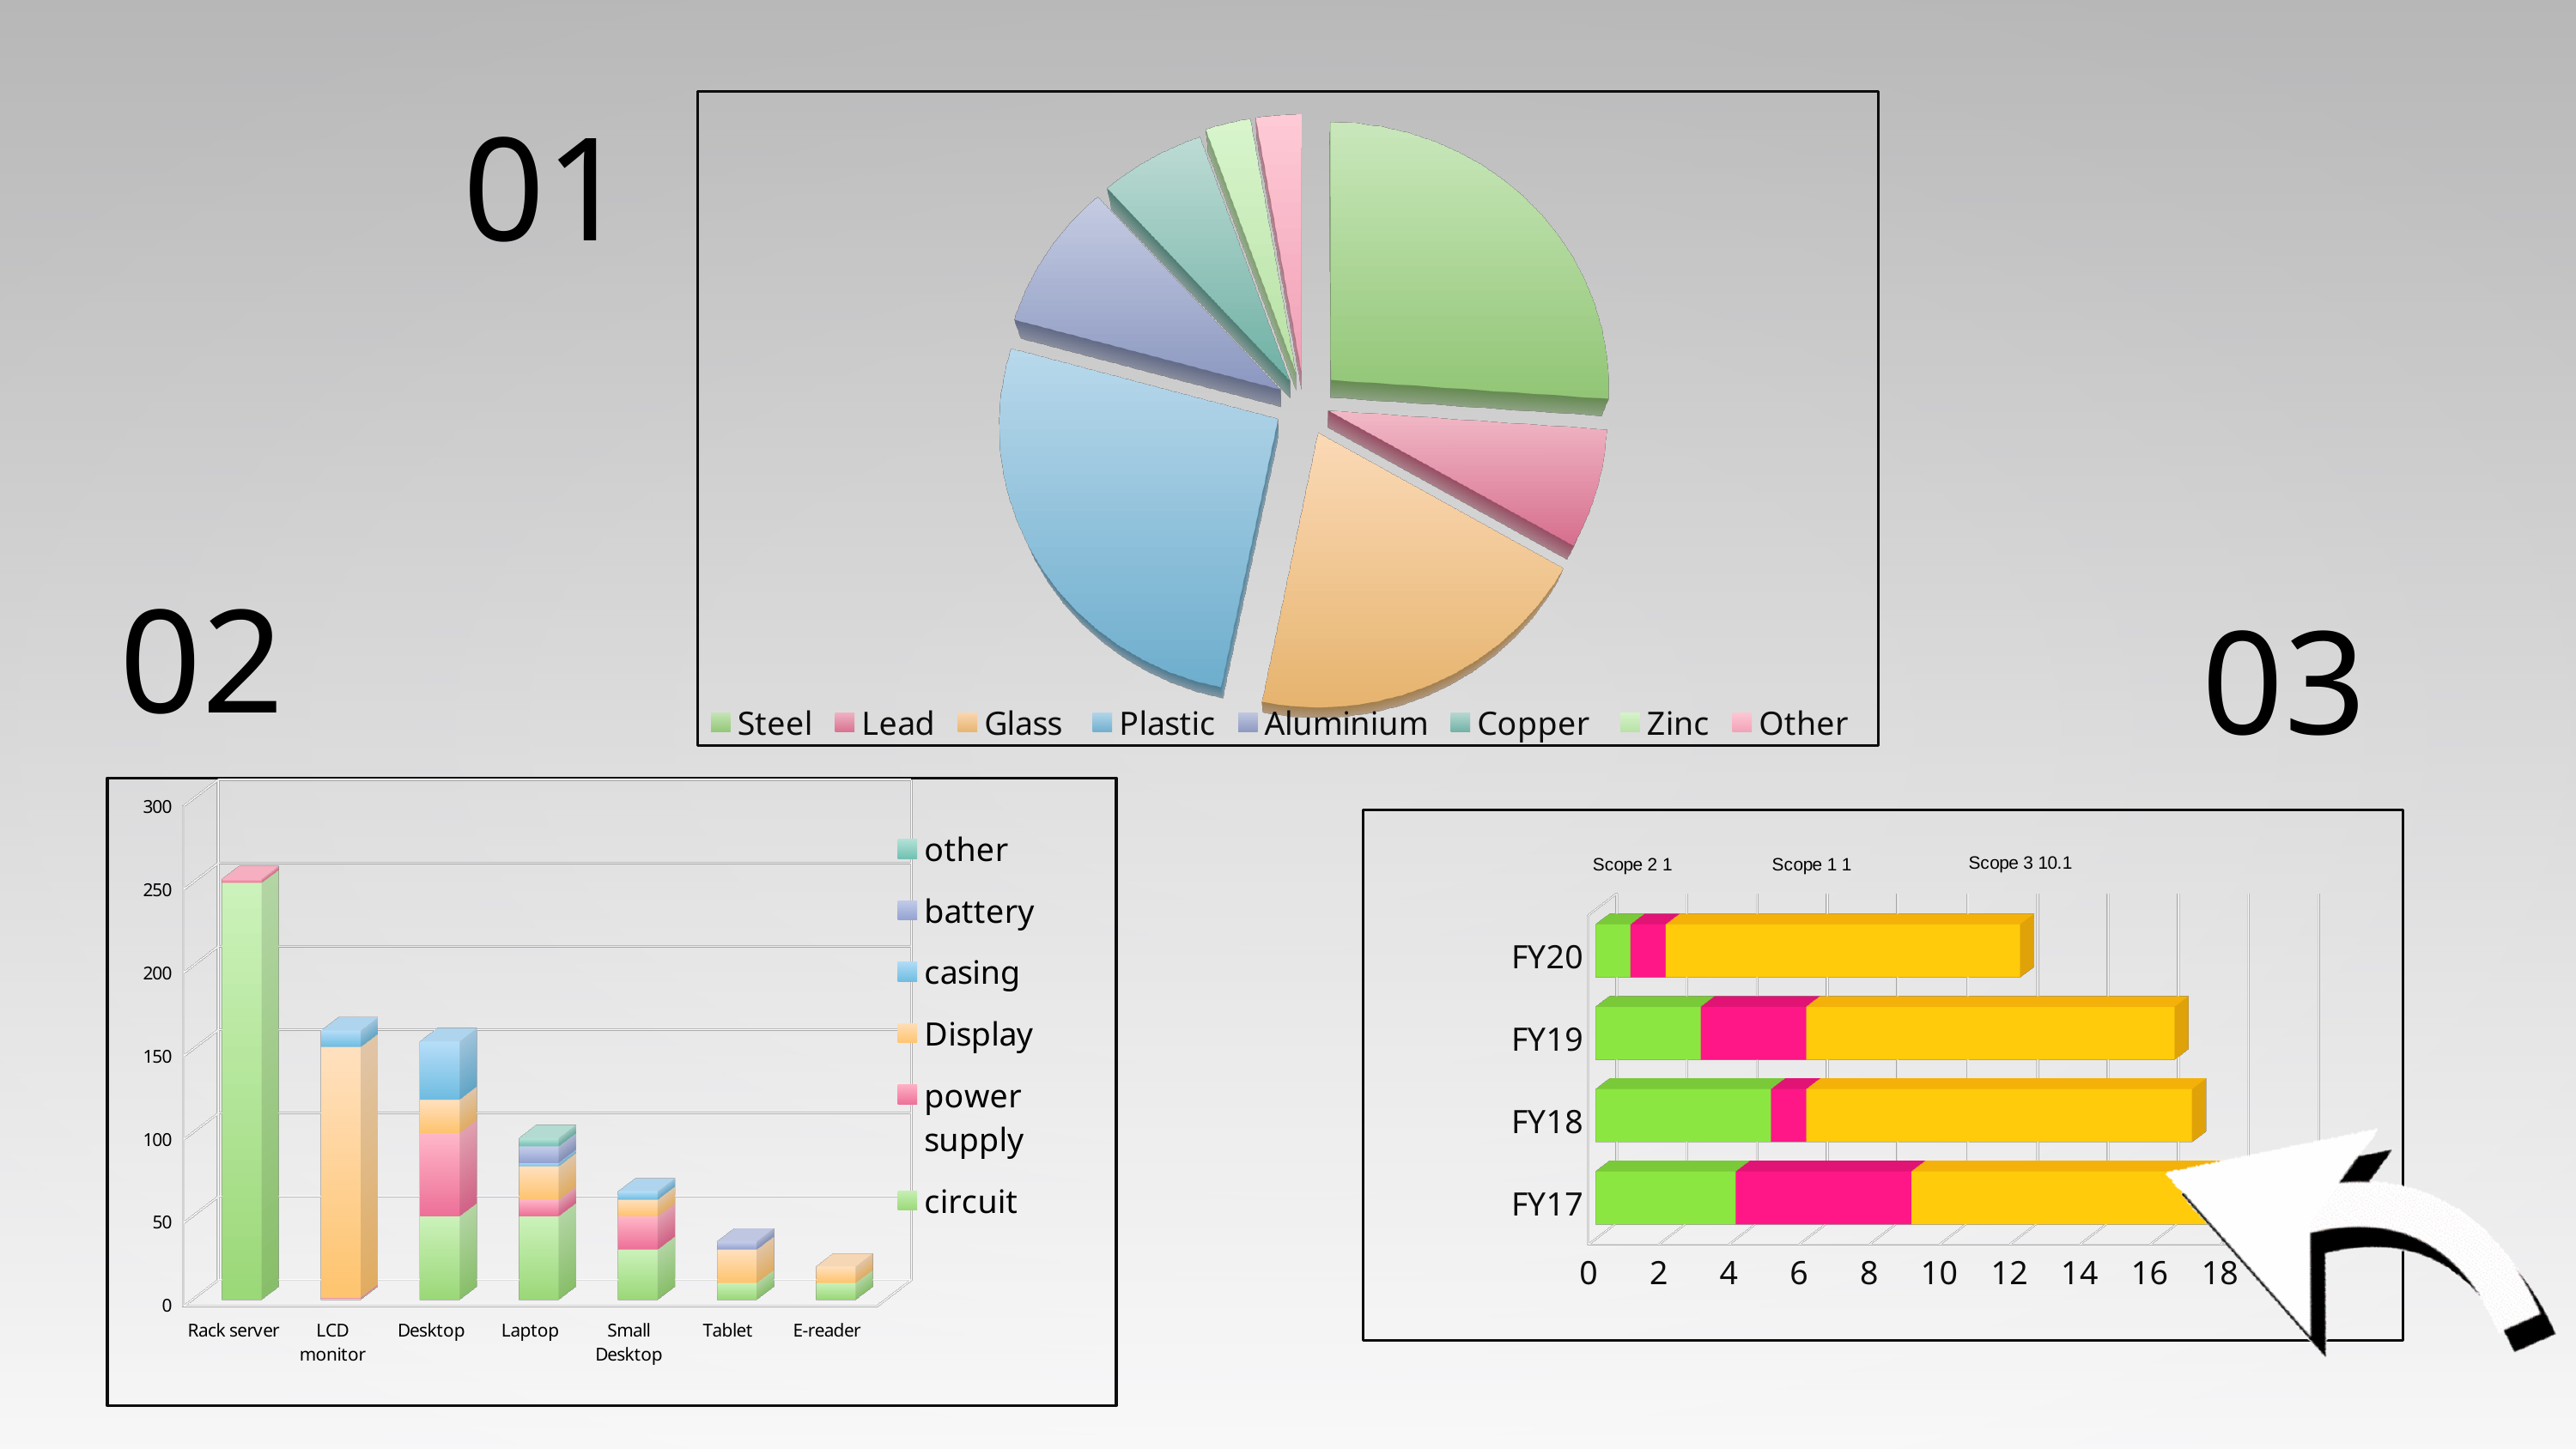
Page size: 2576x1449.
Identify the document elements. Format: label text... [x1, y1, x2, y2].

chart [1416, 745, 2372, 1326]
picture [2084, 1028, 2560, 1449]
chart [118, 767, 1106, 1379]
chart [611, 90, 1997, 757]
picture [0, 0, 2576, 1449]
text_box Trusted cloud for manufacturing [608, 92, 615, 764]
